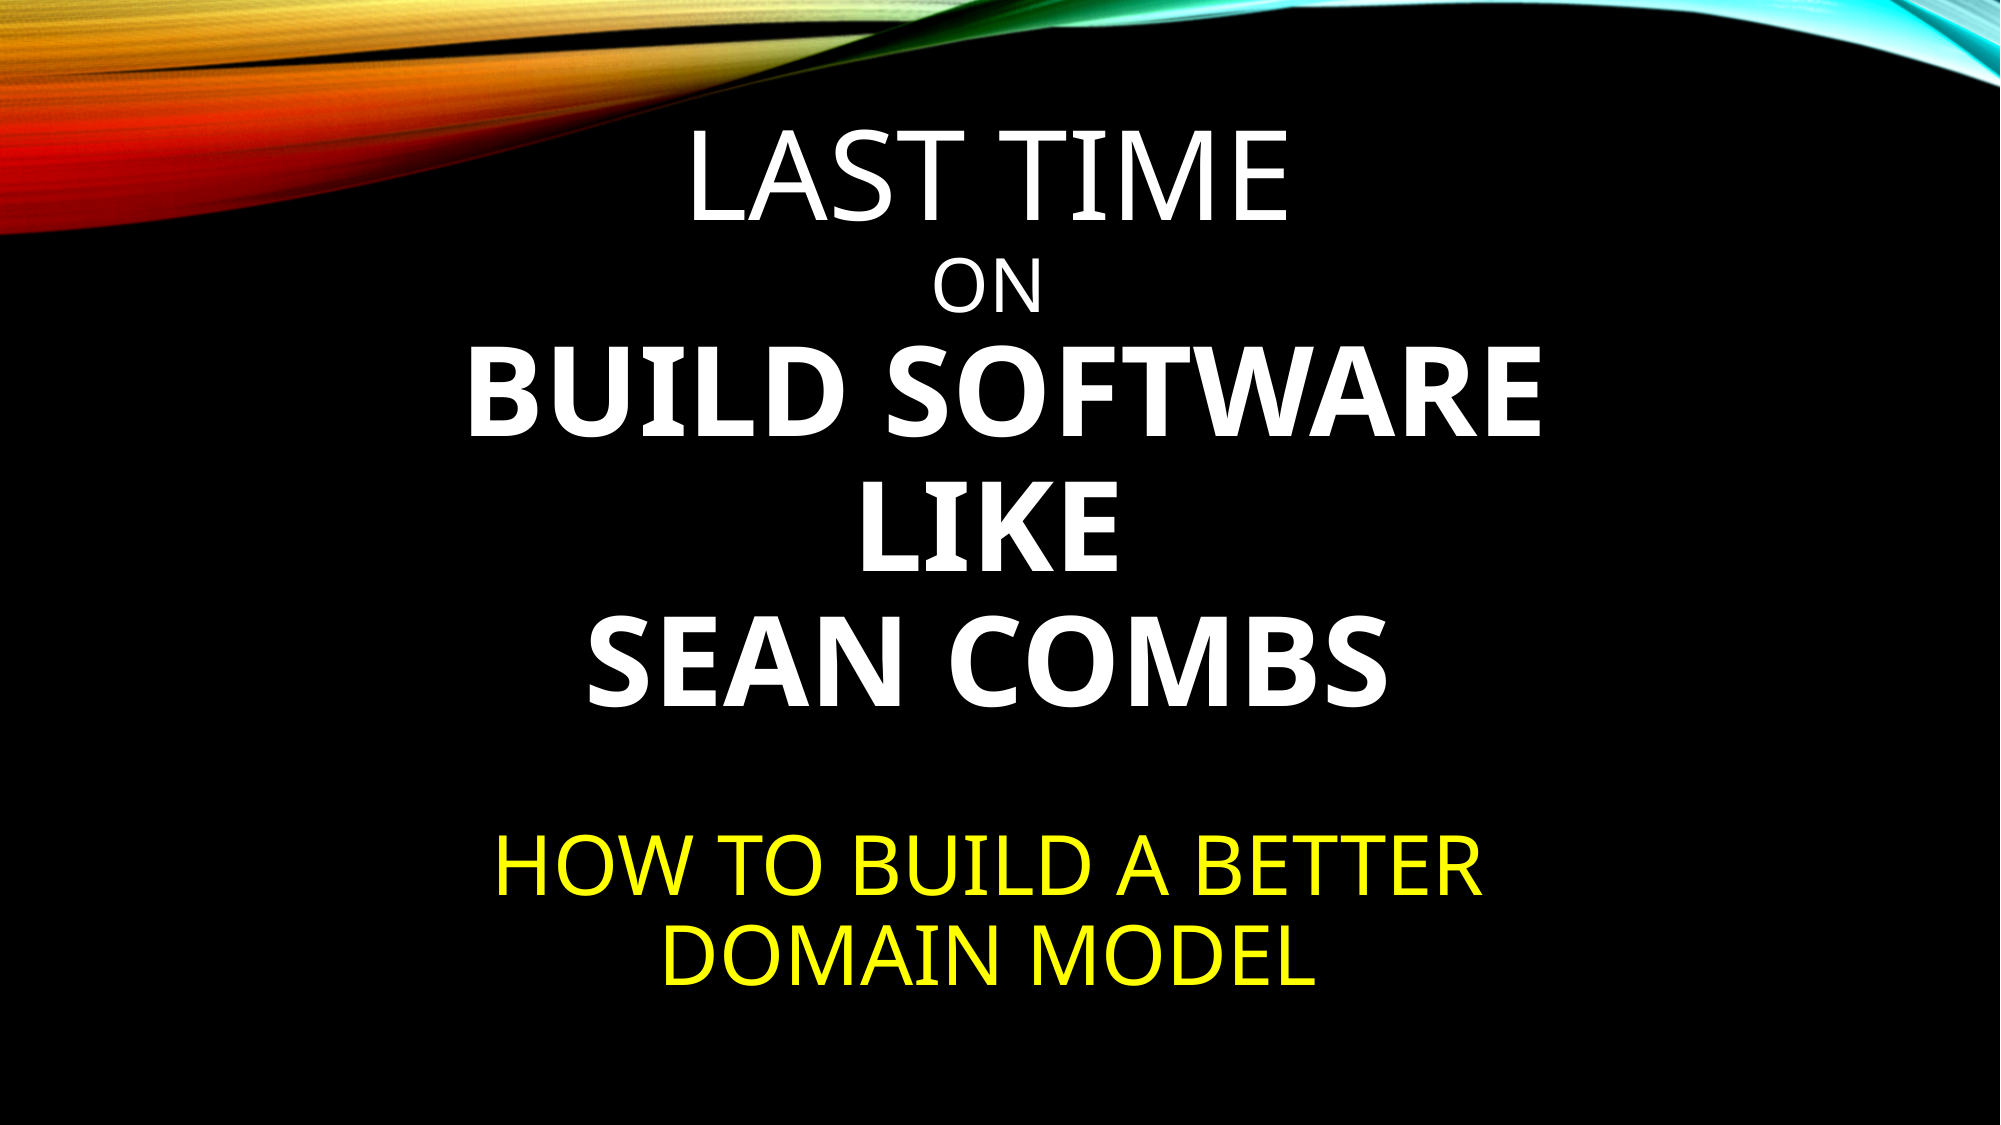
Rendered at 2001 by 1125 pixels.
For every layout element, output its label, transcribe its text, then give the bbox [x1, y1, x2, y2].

picture [0, 0, 2000, 237]
title LAST TIME on BUILD software like Sean combs [282, 123, 1695, 724]
text_box How To Build A Better Domain Model [352, 787, 1625, 1041]
